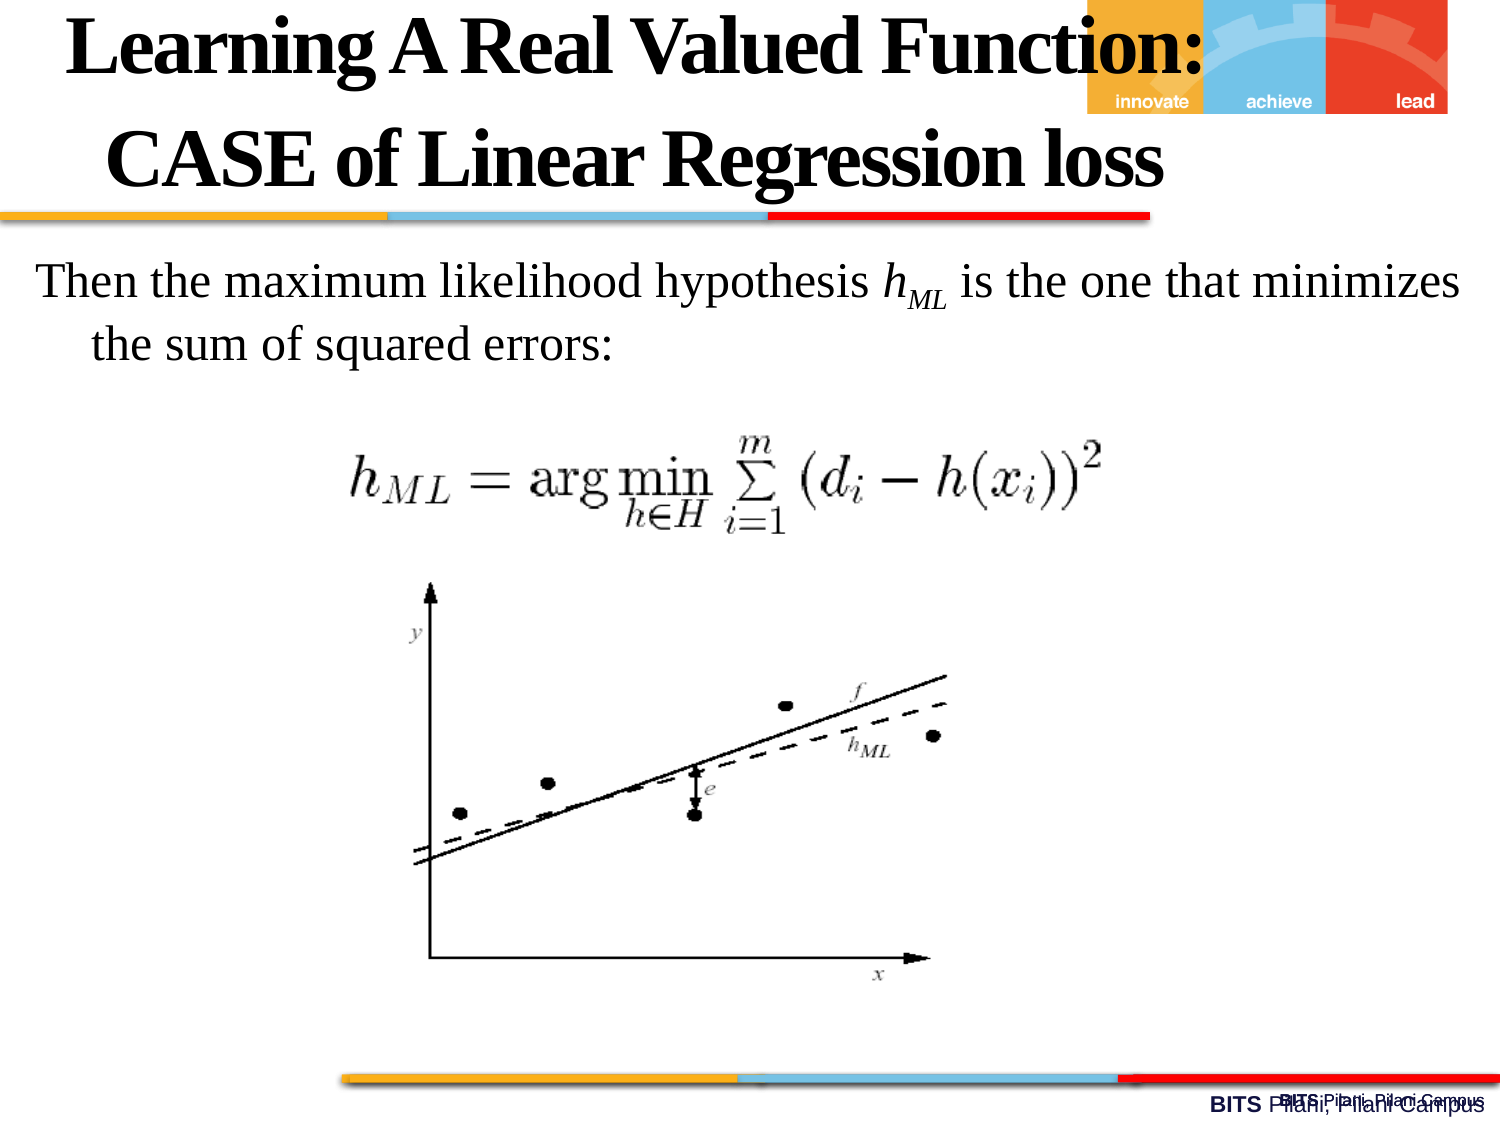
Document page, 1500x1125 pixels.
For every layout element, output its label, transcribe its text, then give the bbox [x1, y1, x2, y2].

list Learning A Real Valued Function: CASE of Linear Regression loss [50, 24, 1386, 213]
picture [1087, 0, 1448, 114]
list Then the maximum likelihood hypothesis hML is the one that minimizes the sum of squared errors: [20, 245, 1500, 988]
picture [334, 425, 1127, 552]
picture [354, 571, 992, 988]
